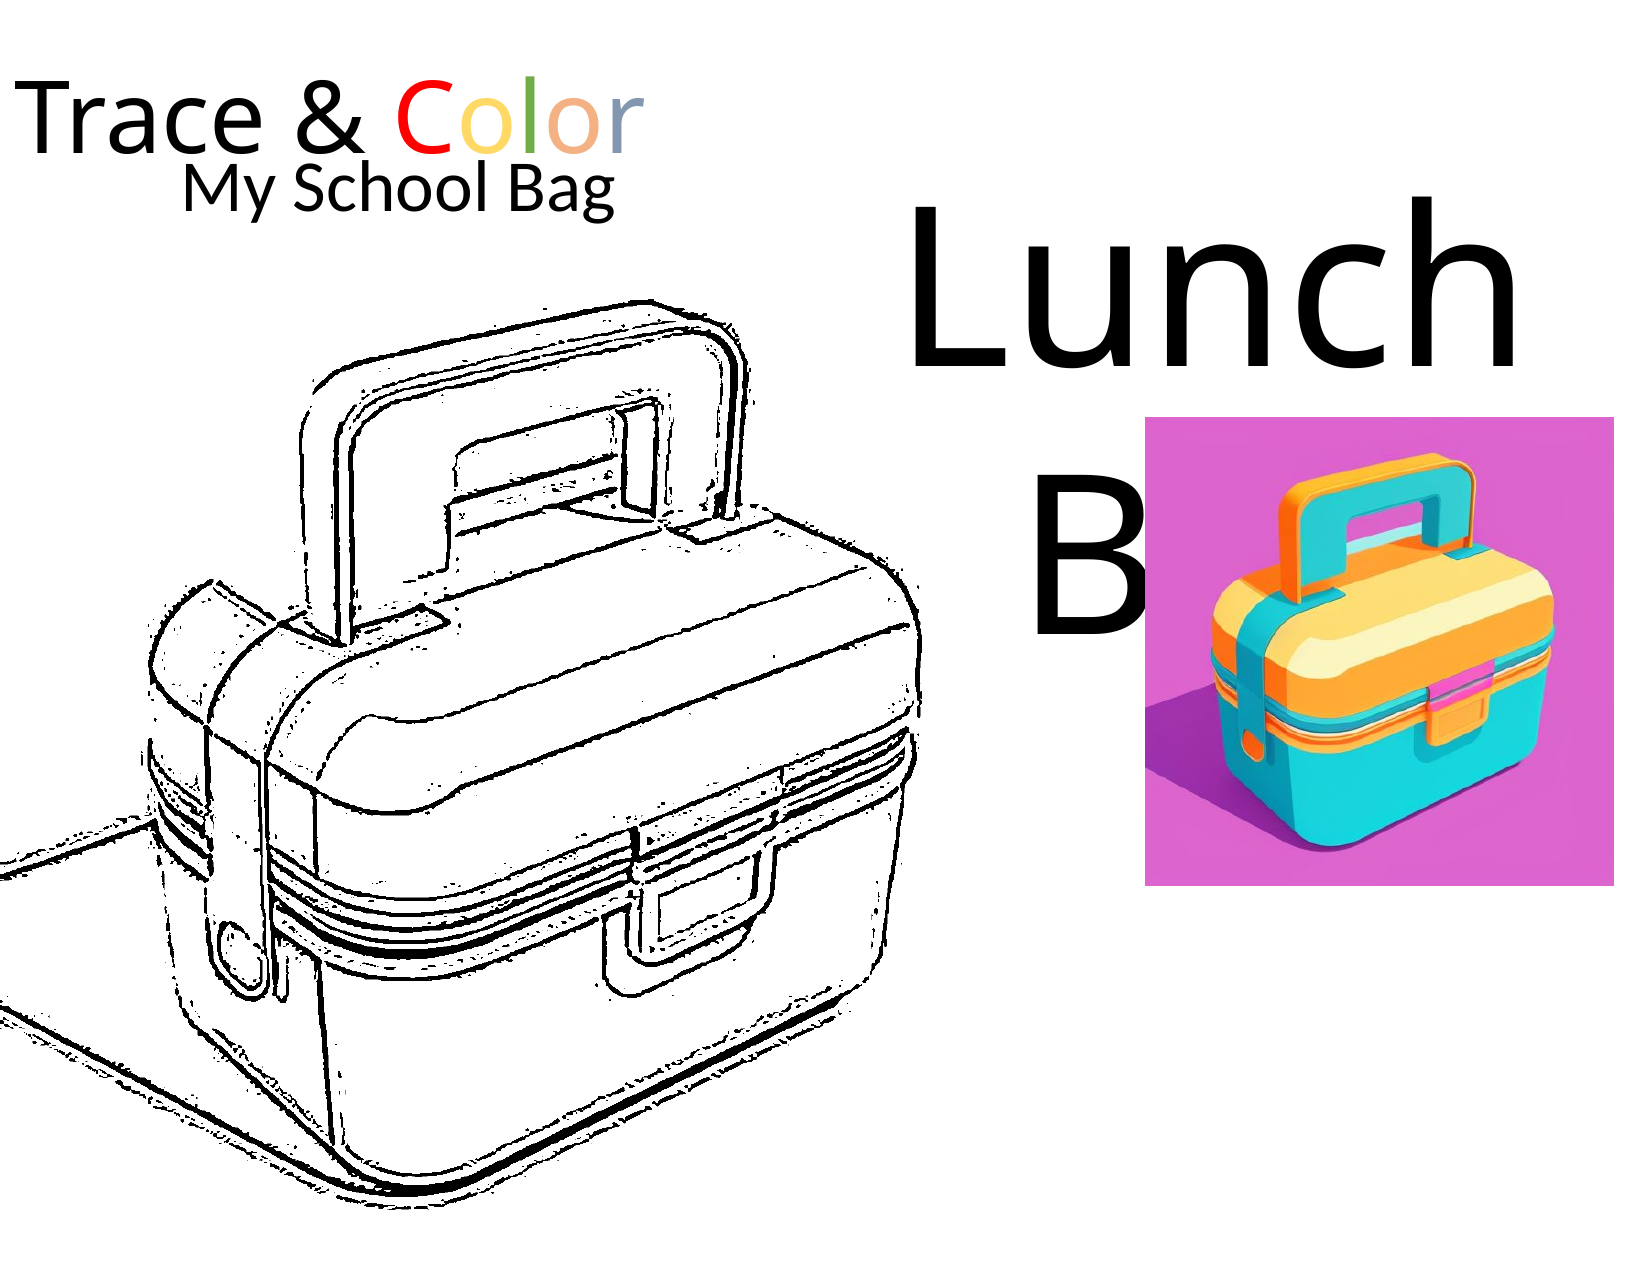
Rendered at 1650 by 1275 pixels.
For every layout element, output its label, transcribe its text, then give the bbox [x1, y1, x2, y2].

picture [1145, 417, 1614, 886]
text_box Lunch Box [719, 136, 1650, 687]
text_box My School Bag [14, 130, 783, 224]
picture [0, 224, 1052, 1275]
text_box Trace & Color [0, 45, 827, 181]
